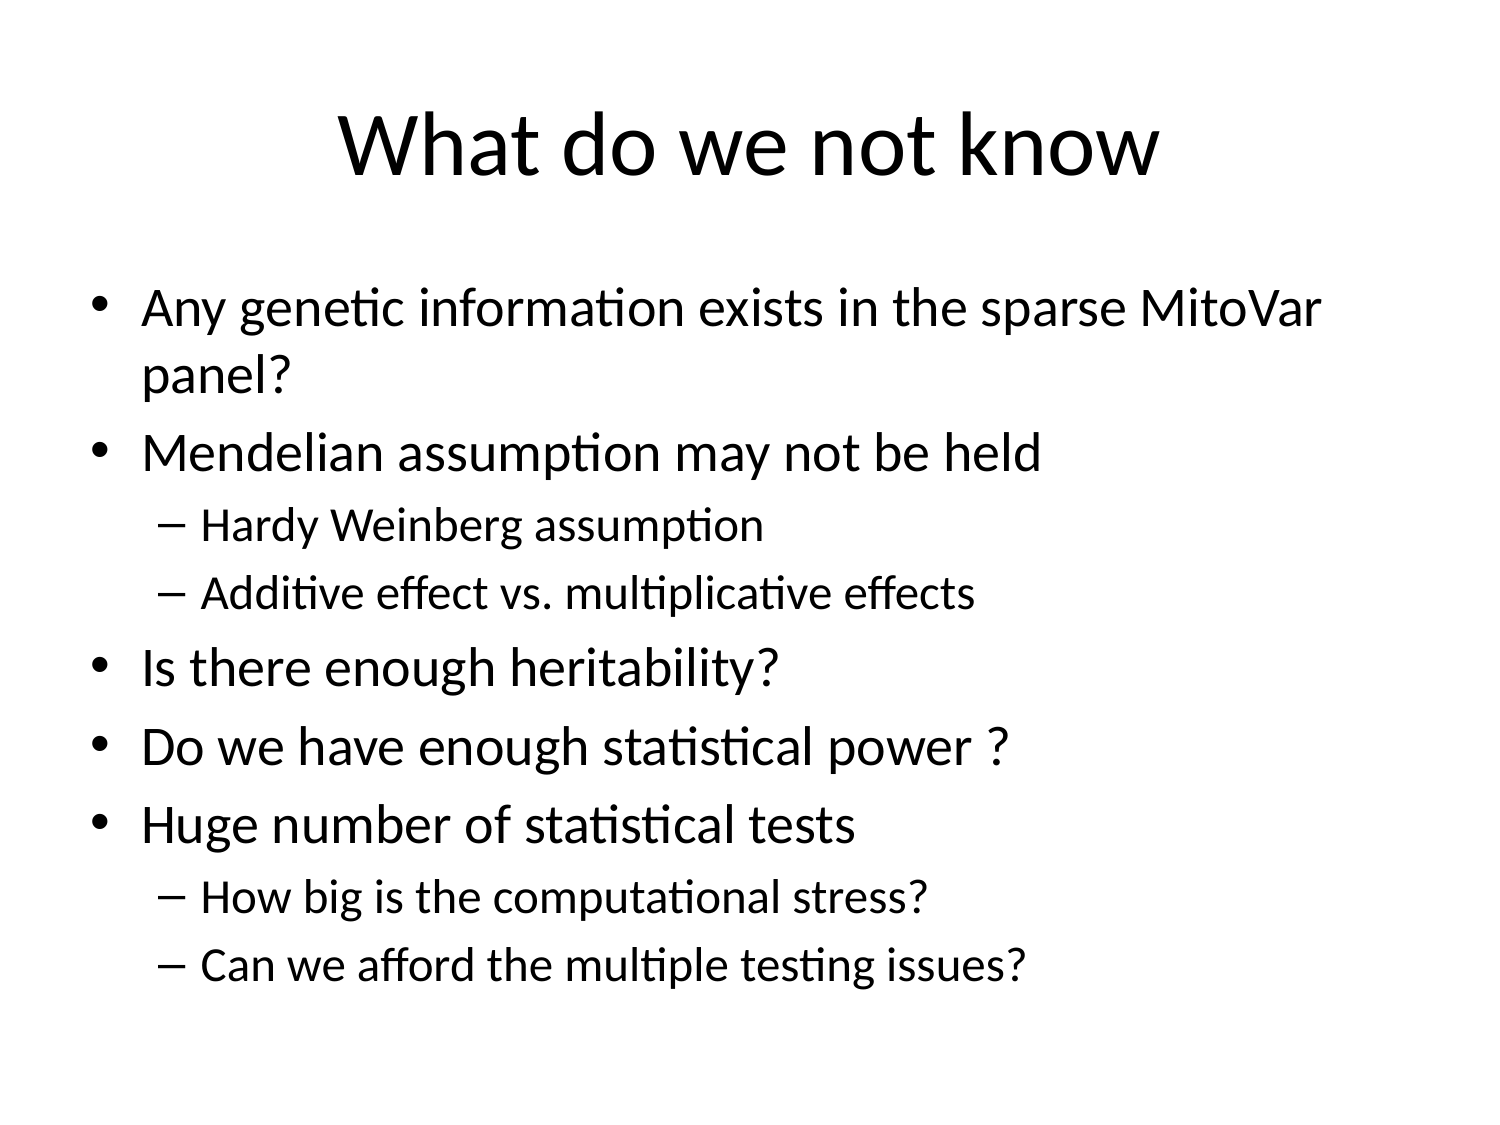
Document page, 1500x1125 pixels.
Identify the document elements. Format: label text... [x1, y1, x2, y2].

title What do we not know [75, 45, 1425, 233]
list Any genetic information exists in the sparse MitoVar panel? Mendelian assumption may not be held Hardy Weinberg assumption Additive effect vs. multiplicative effects Is there enough heritability? Do we have enough statistical power ? Huge number of statistical tests How big is the computational stress? Can we afford the multiple testing issues? [75, 262, 1425, 1005]
